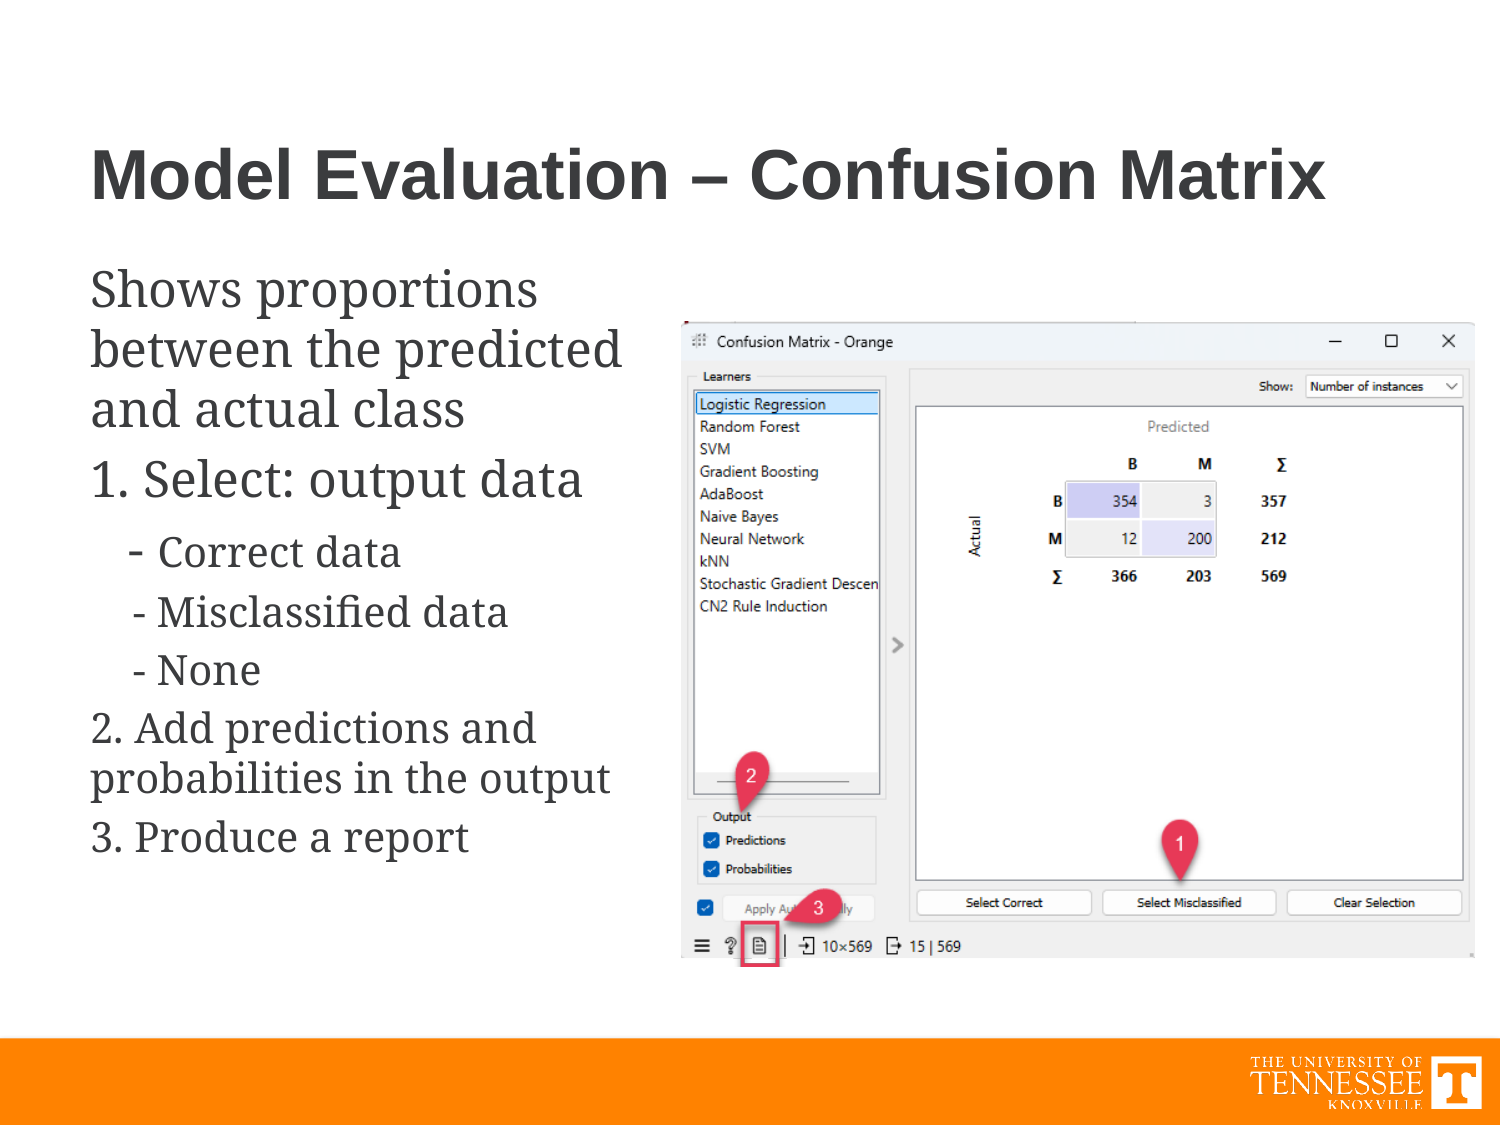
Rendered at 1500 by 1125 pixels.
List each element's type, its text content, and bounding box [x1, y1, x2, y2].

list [681, 321, 1476, 967]
list Shows proportions between the predicted and actual class 1. Select: output data - Correct data - Misclassified data - None 2. Add predictions and probabilities in the output 3. Produce a report [75, 249, 738, 992]
title Model Evaluation – Confusion Matrix [75, 45, 1425, 233]
text_box [99, 730, 676, 918]
